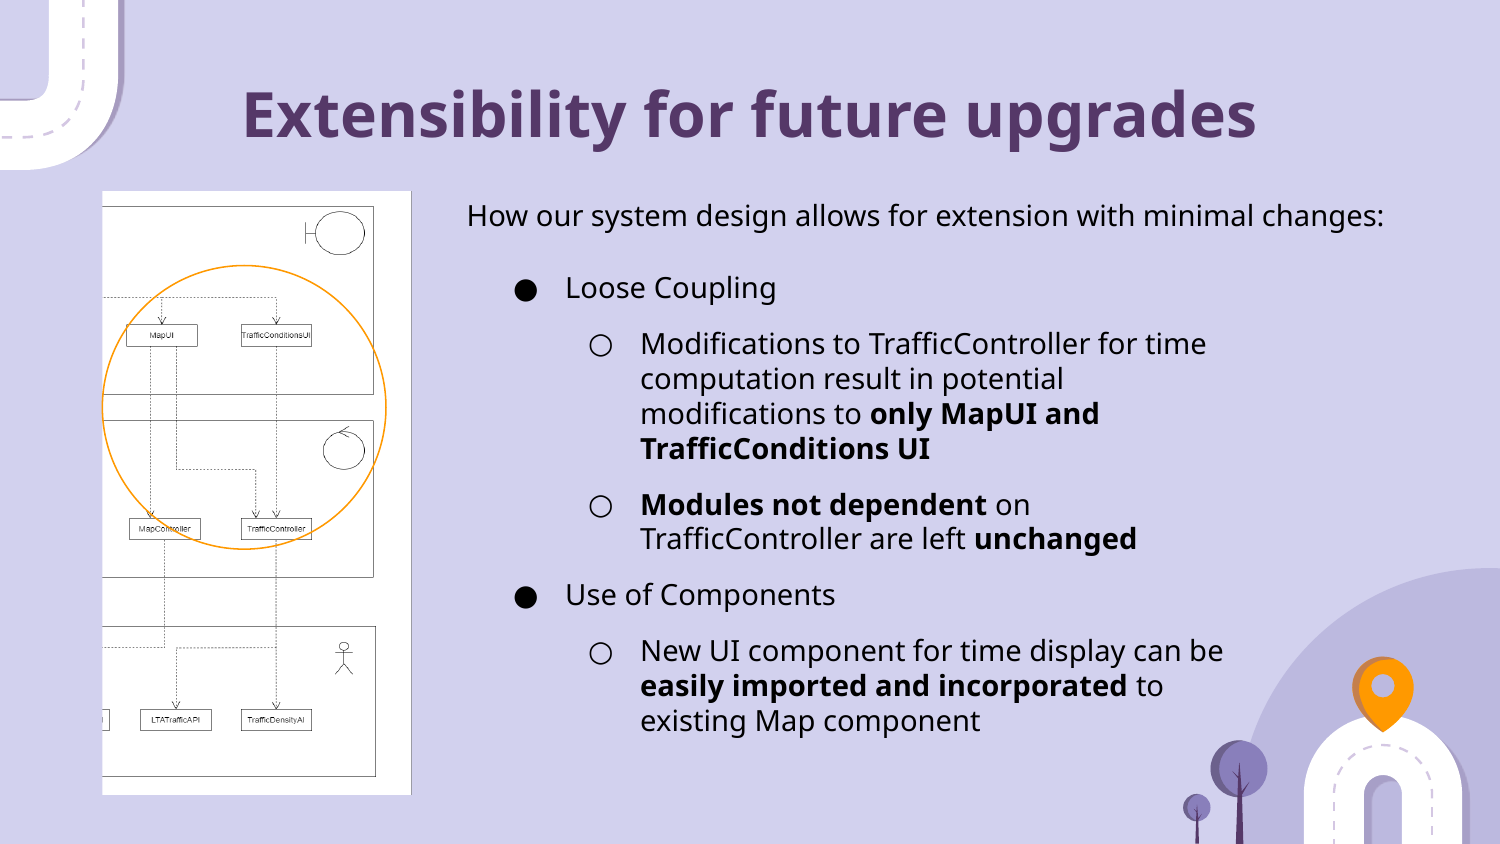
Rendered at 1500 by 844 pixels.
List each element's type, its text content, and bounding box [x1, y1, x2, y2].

title Extensibility for future upgrades [118, 60, 1382, 155]
text_box How our system design allows for extension with minimal changes: [451, 182, 1421, 255]
picture [102, 191, 412, 795]
text_box Loose Coupling Modifications to TrafficController for time computation result in potential modifications to only MapUI and TrafficConditions UI Modules not dependent on TrafficController are left unchanged Use of Components New UI component for time display can be easily imported and incorporated to existing Map component [475, 254, 1250, 753]
